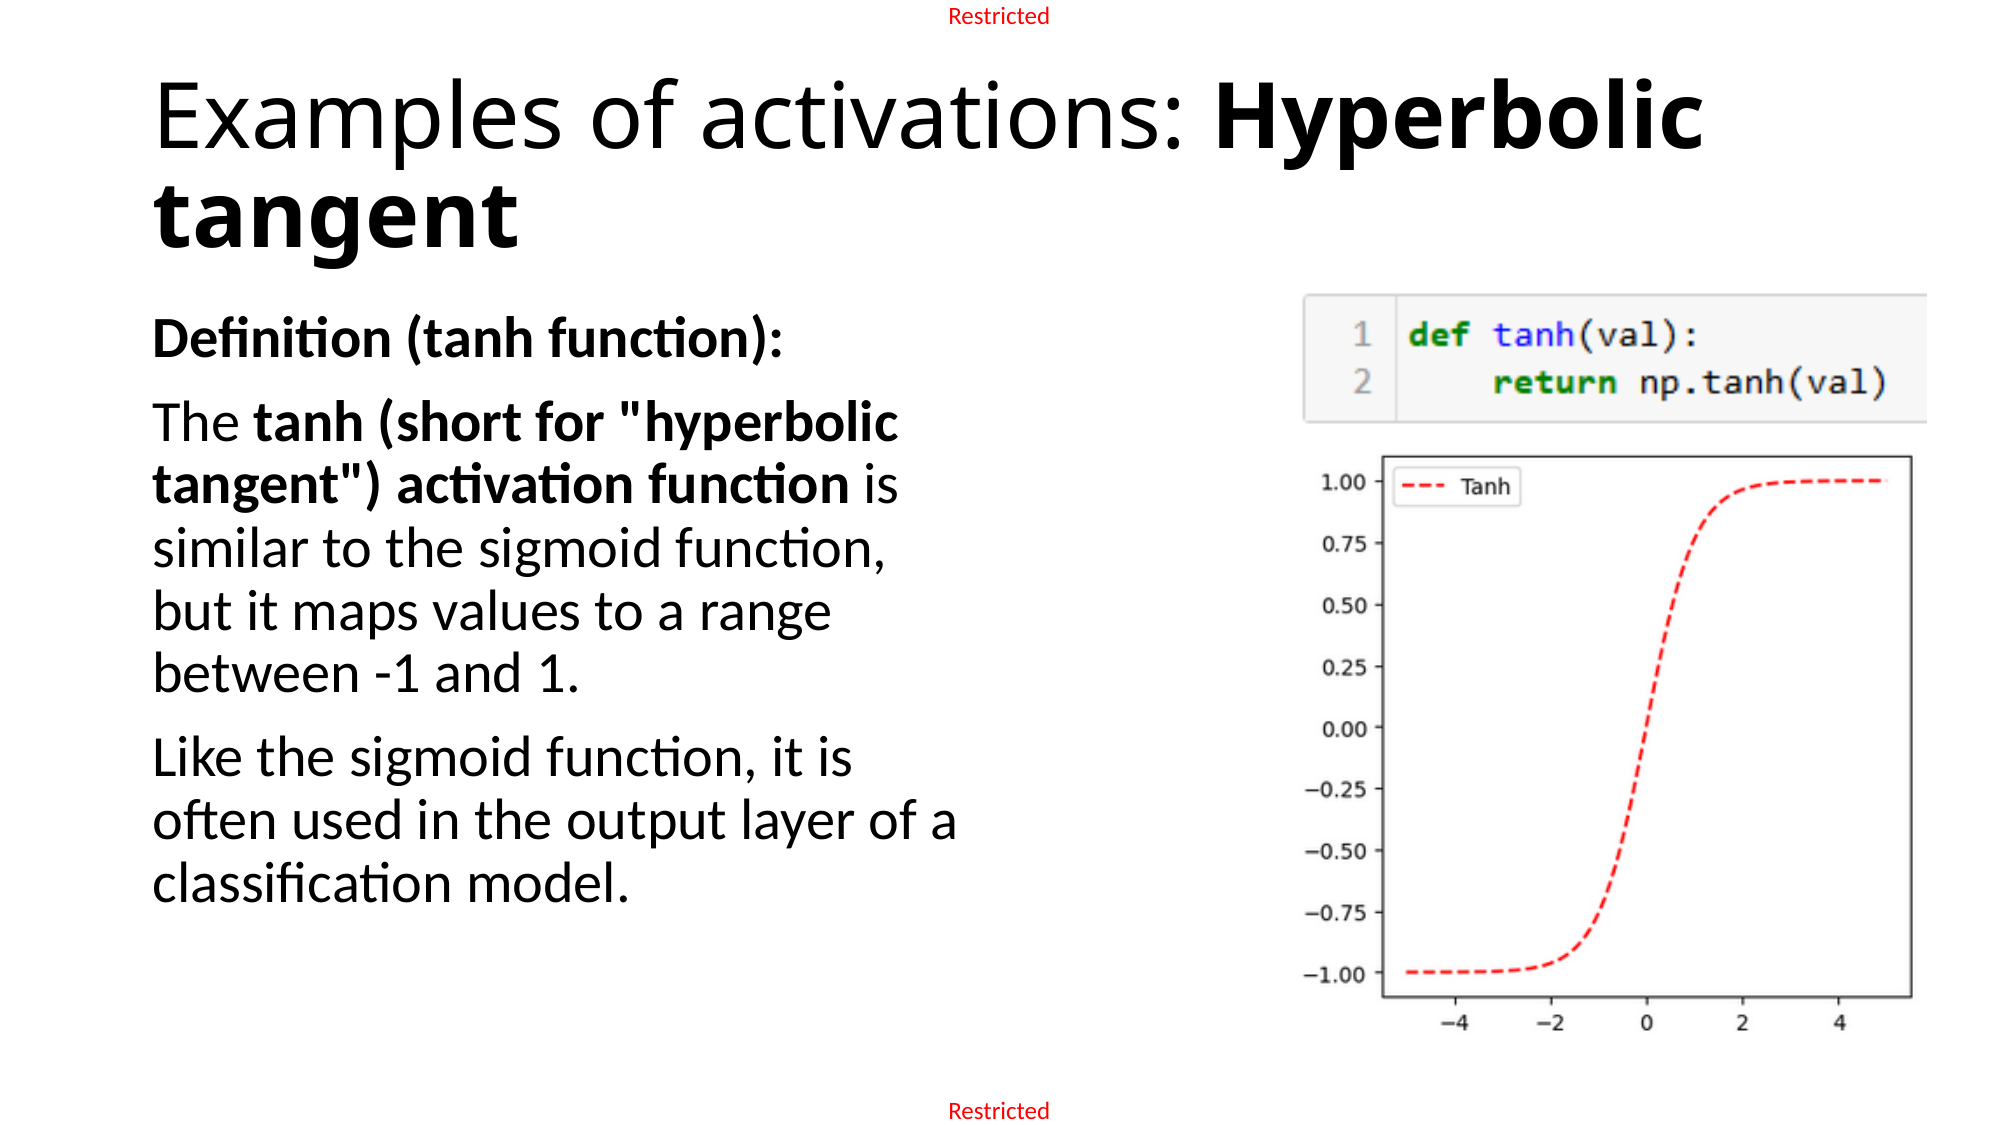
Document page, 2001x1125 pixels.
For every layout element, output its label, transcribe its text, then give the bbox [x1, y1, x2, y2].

picture [1296, 277, 1927, 440]
picture [1296, 444, 1927, 1050]
title Examples of activations: Hyperbolic tangent [137, 59, 1863, 278]
list Definition (tanh function): The tanh (short for "hyperbolic tangent") activation function is similar to the sigmoid function, but it maps values to a range between -1 and 1. Like the sigmoid function, it is often used in the output layer of a classification model. [137, 299, 988, 1125]
